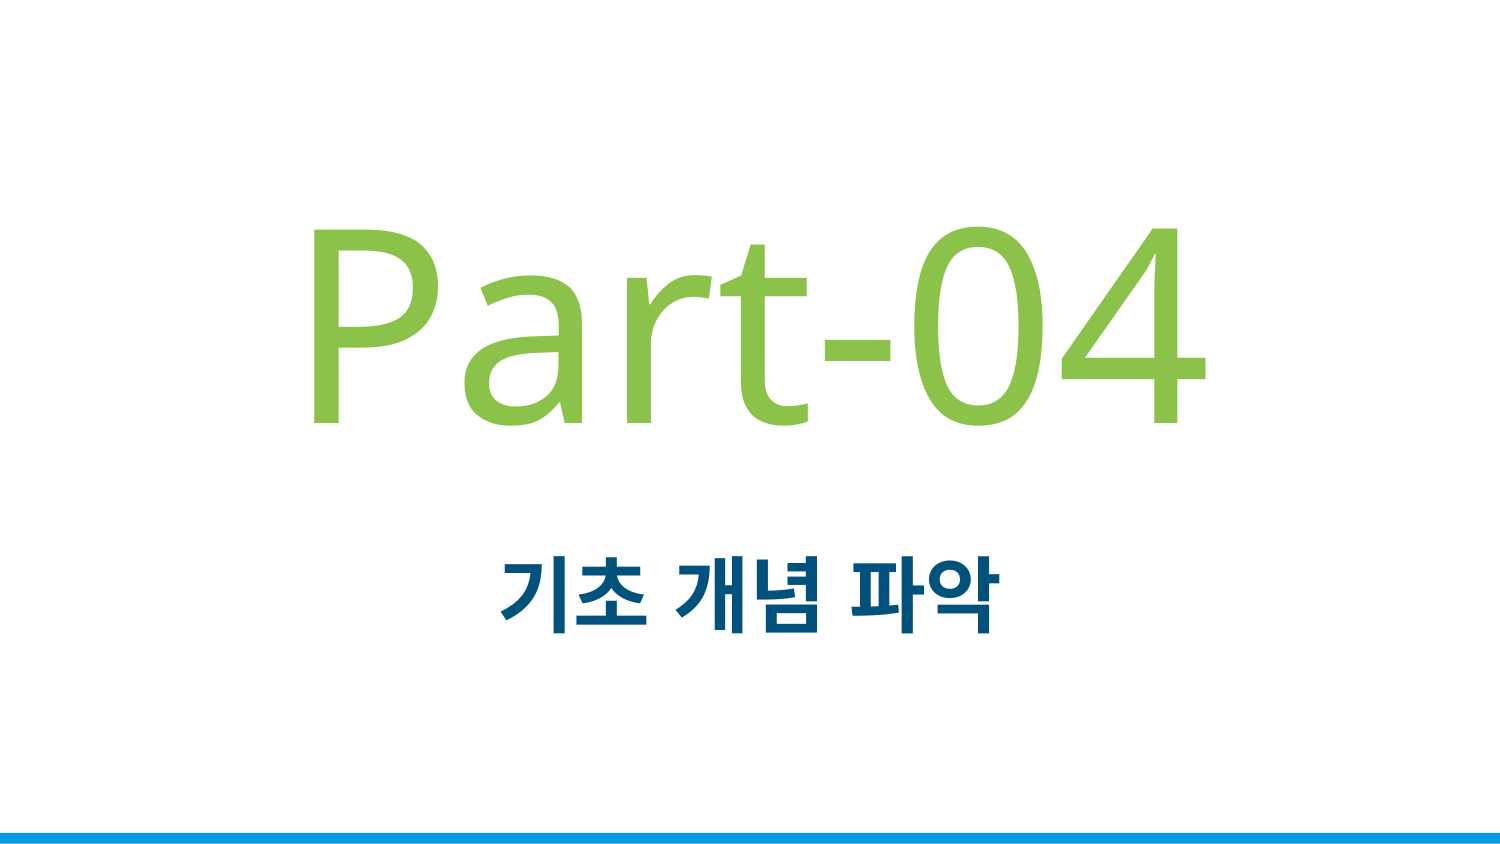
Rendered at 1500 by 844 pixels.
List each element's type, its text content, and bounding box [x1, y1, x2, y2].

title Part-04 [63, 189, 1437, 442]
text_box 기초 개념 파악 [0, 528, 1500, 663]
